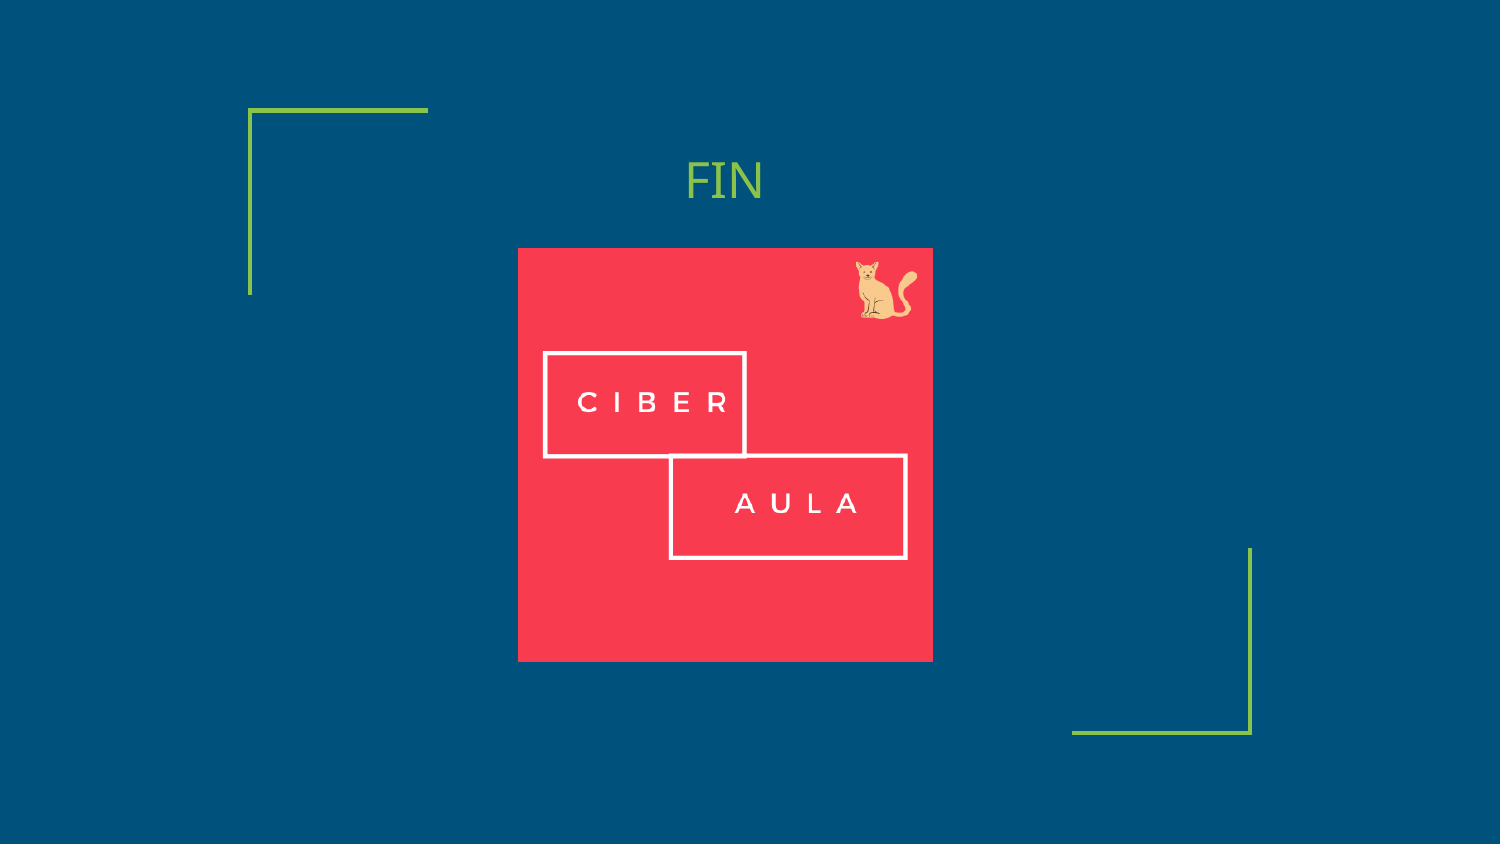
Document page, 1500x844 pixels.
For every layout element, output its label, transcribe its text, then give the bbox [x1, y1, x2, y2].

subtitle FIN [623, 133, 827, 246]
title FIN [275, 195, 623, 435]
title FIN [827, 195, 1225, 435]
picture [519, 249, 932, 661]
